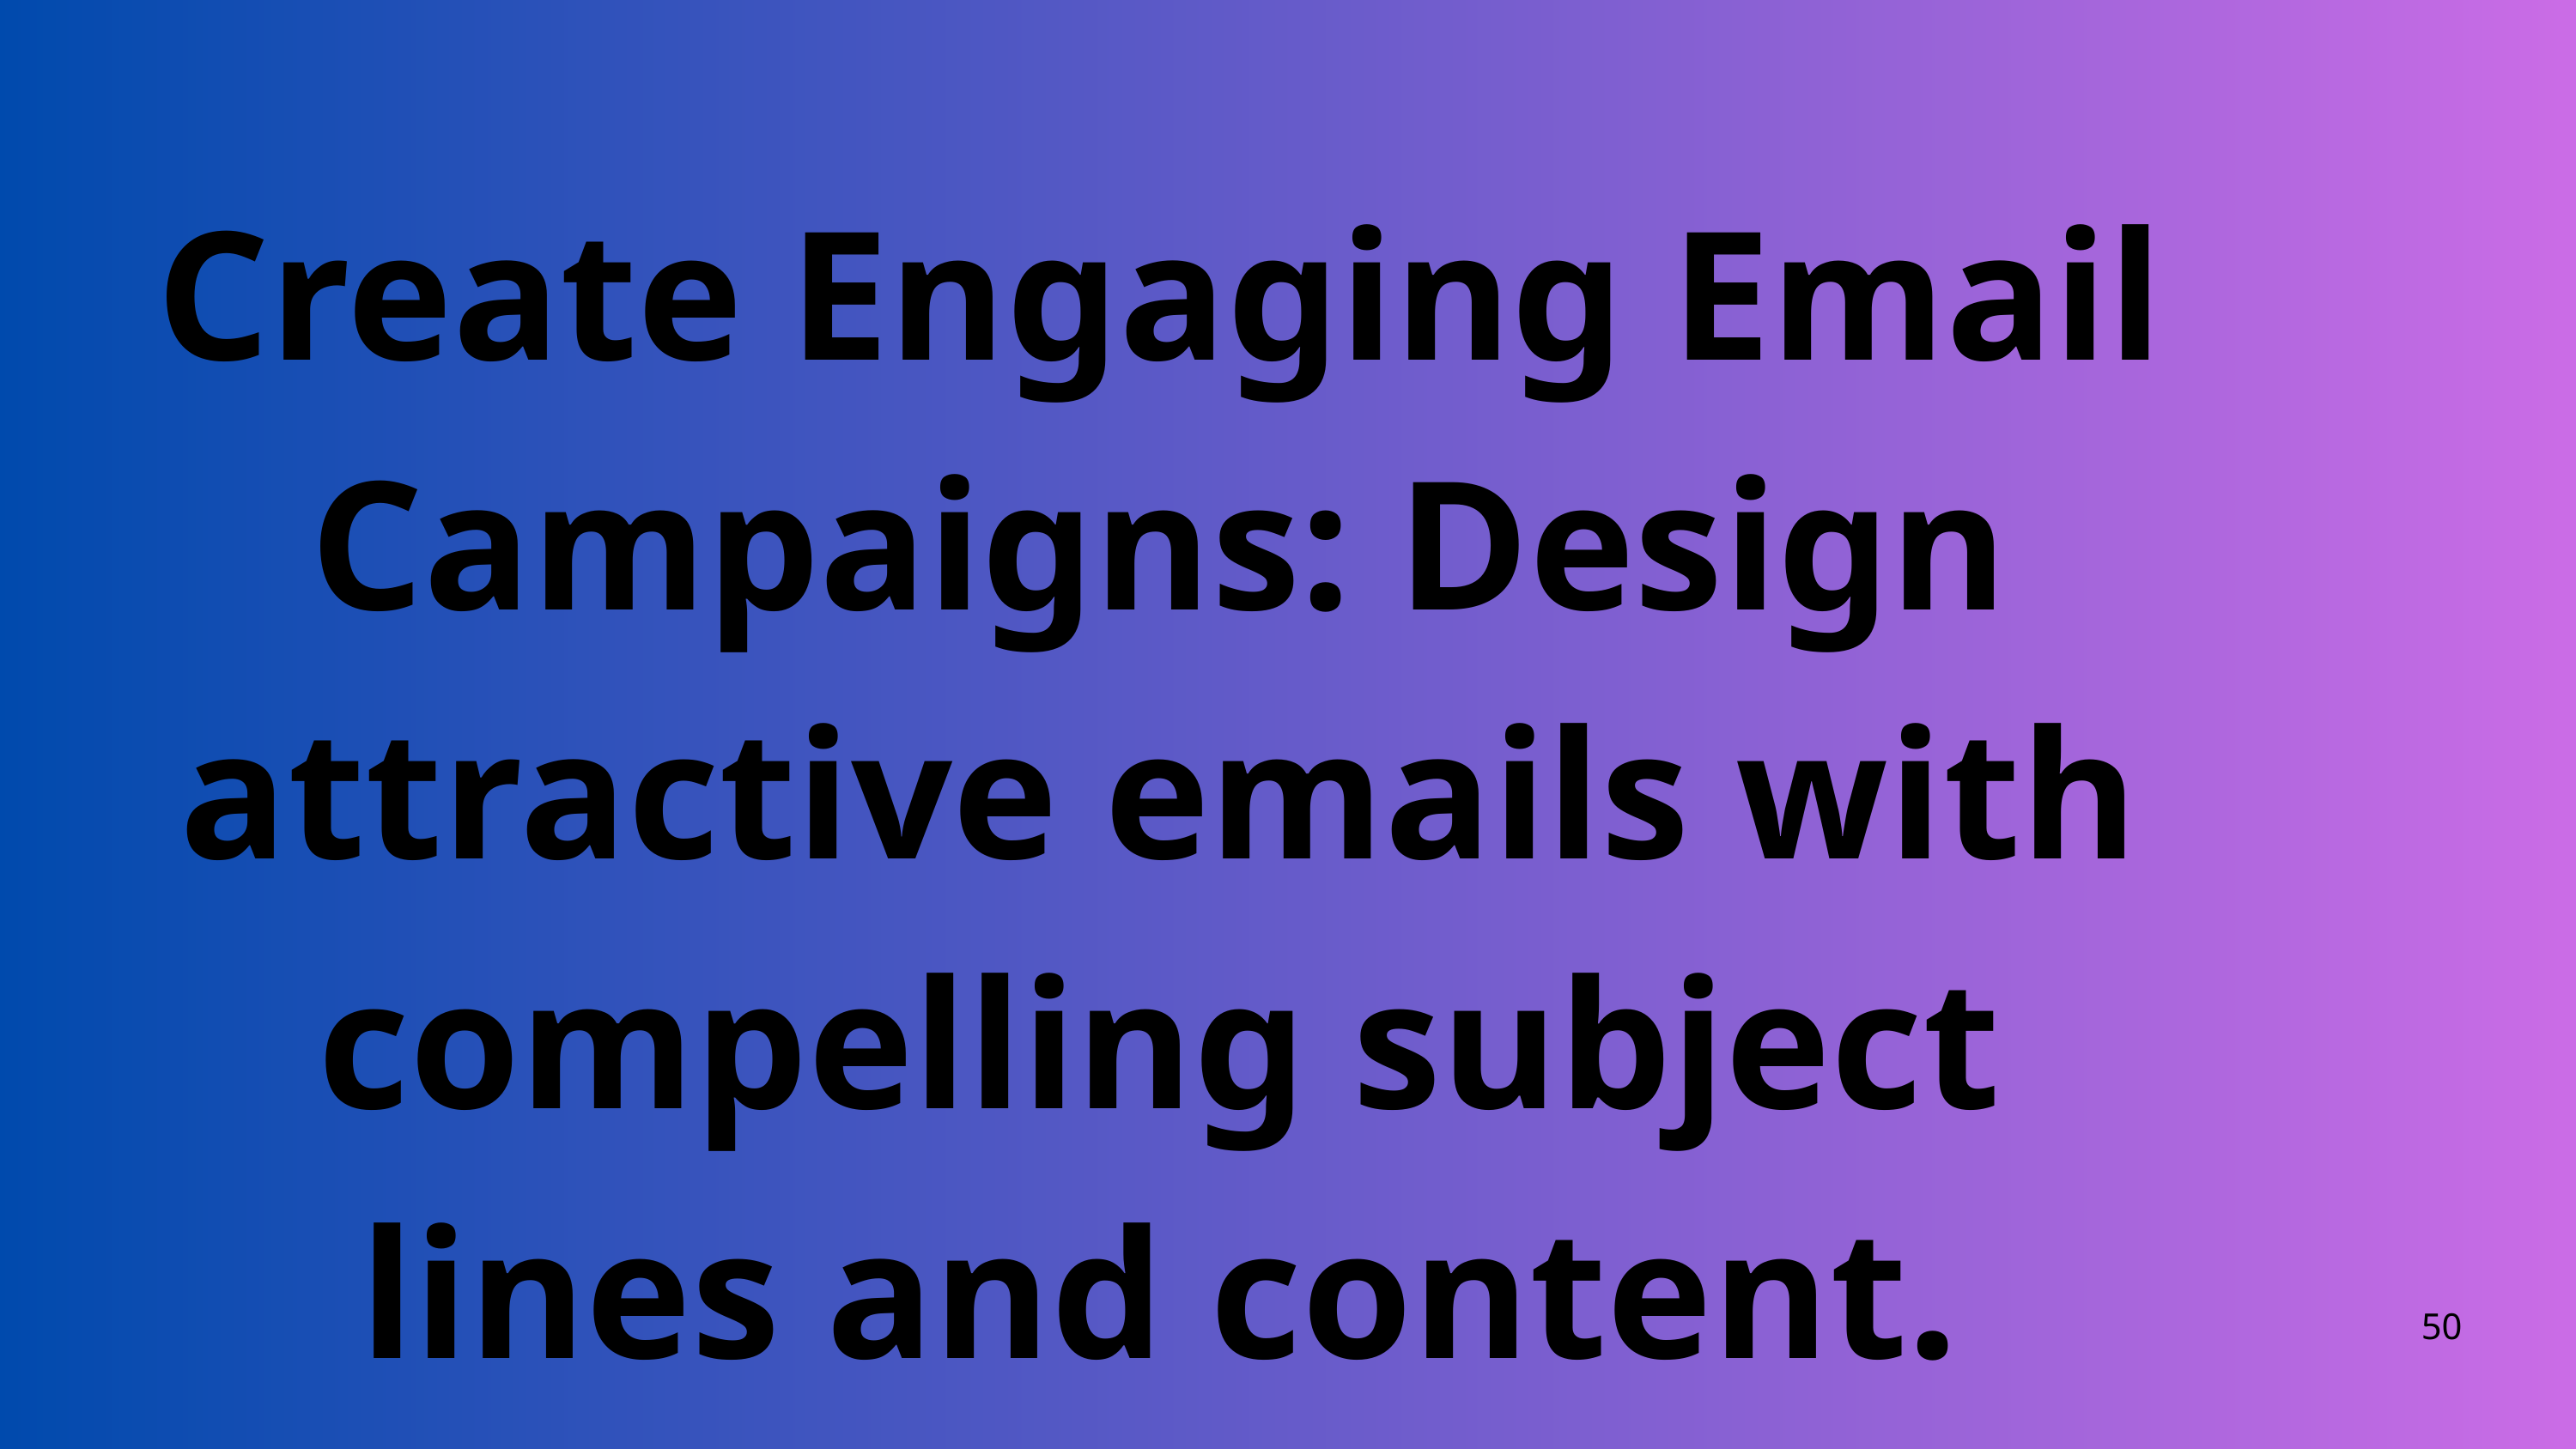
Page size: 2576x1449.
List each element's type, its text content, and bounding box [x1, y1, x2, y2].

text_box 50 [2421, 1296, 2463, 1348]
text_box Create Engaging Email Campaigns: Design attractive emails with compelling subject lines and content. [85, 145, 2233, 1394]
